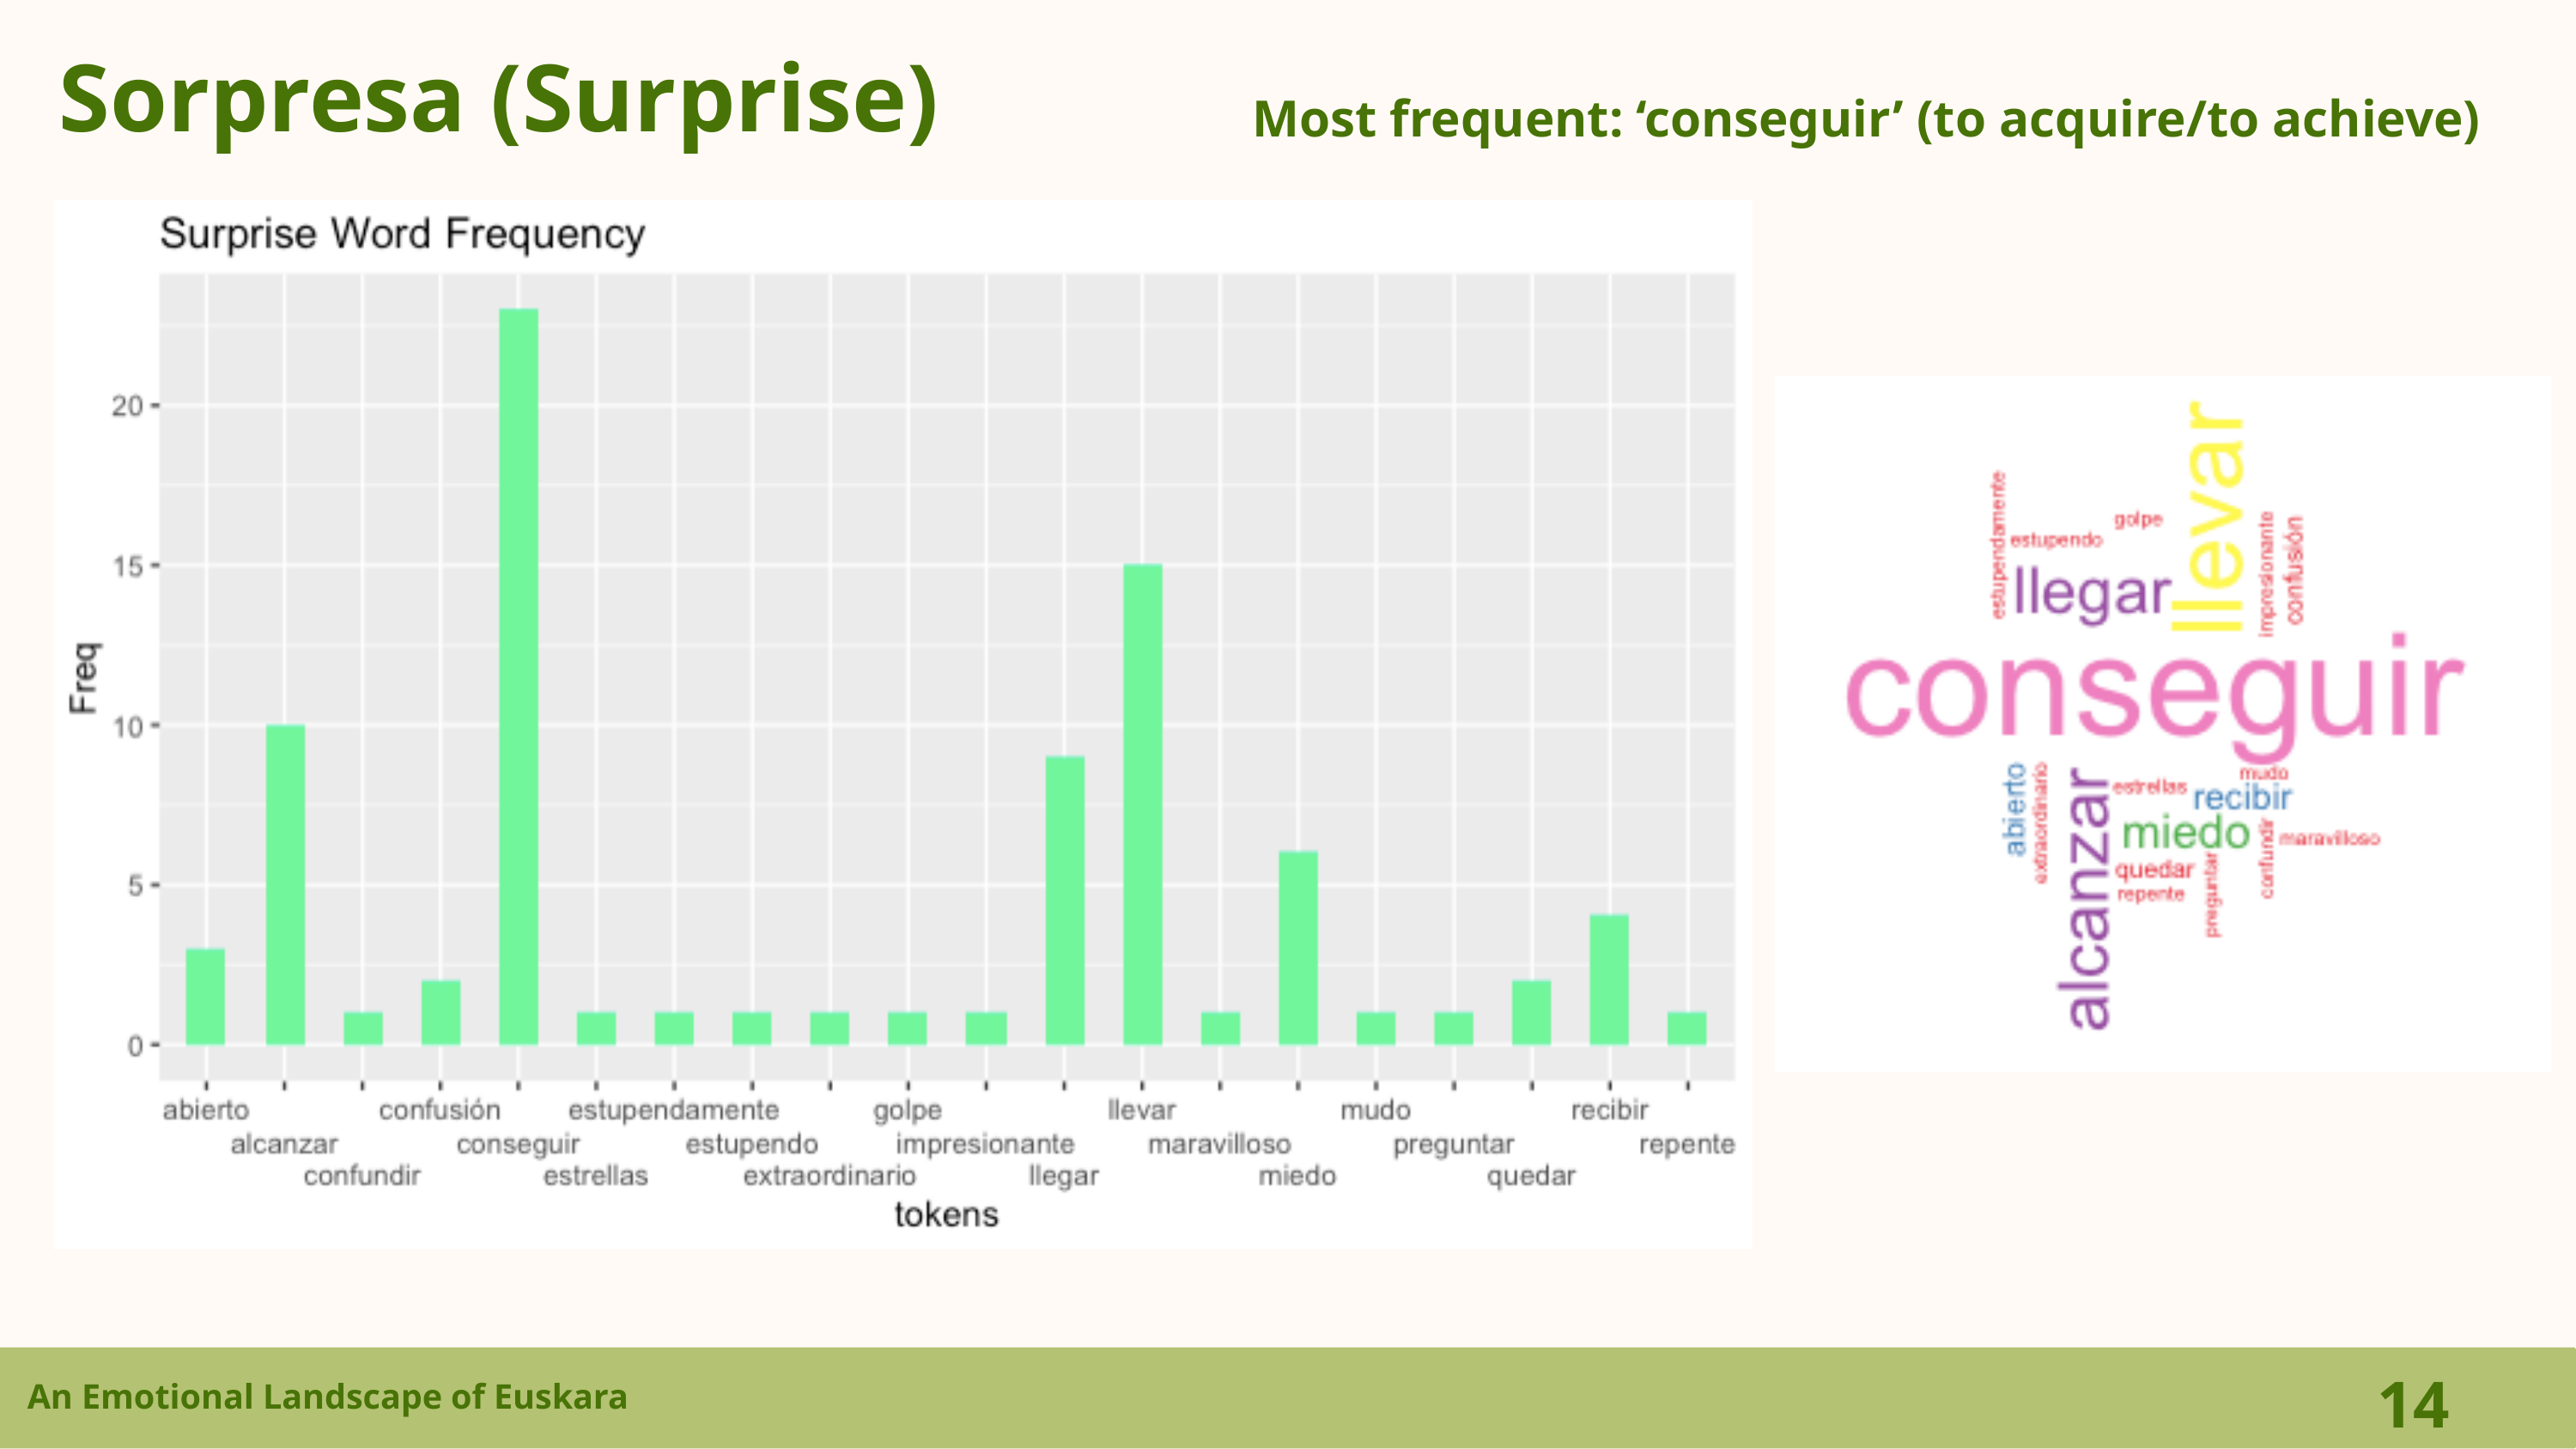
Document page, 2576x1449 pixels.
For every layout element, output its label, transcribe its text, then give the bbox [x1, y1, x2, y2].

text_box [53, 200, 1753, 1249]
text_box Most frequent: ‘conseguir’ (to acquire/to achieve) [1184, 76, 2549, 148]
text_box [1774, 376, 2551, 1073]
text_box Sorpresa (Surprise) [0, 20, 999, 150]
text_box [0, 1347, 2576, 1449]
